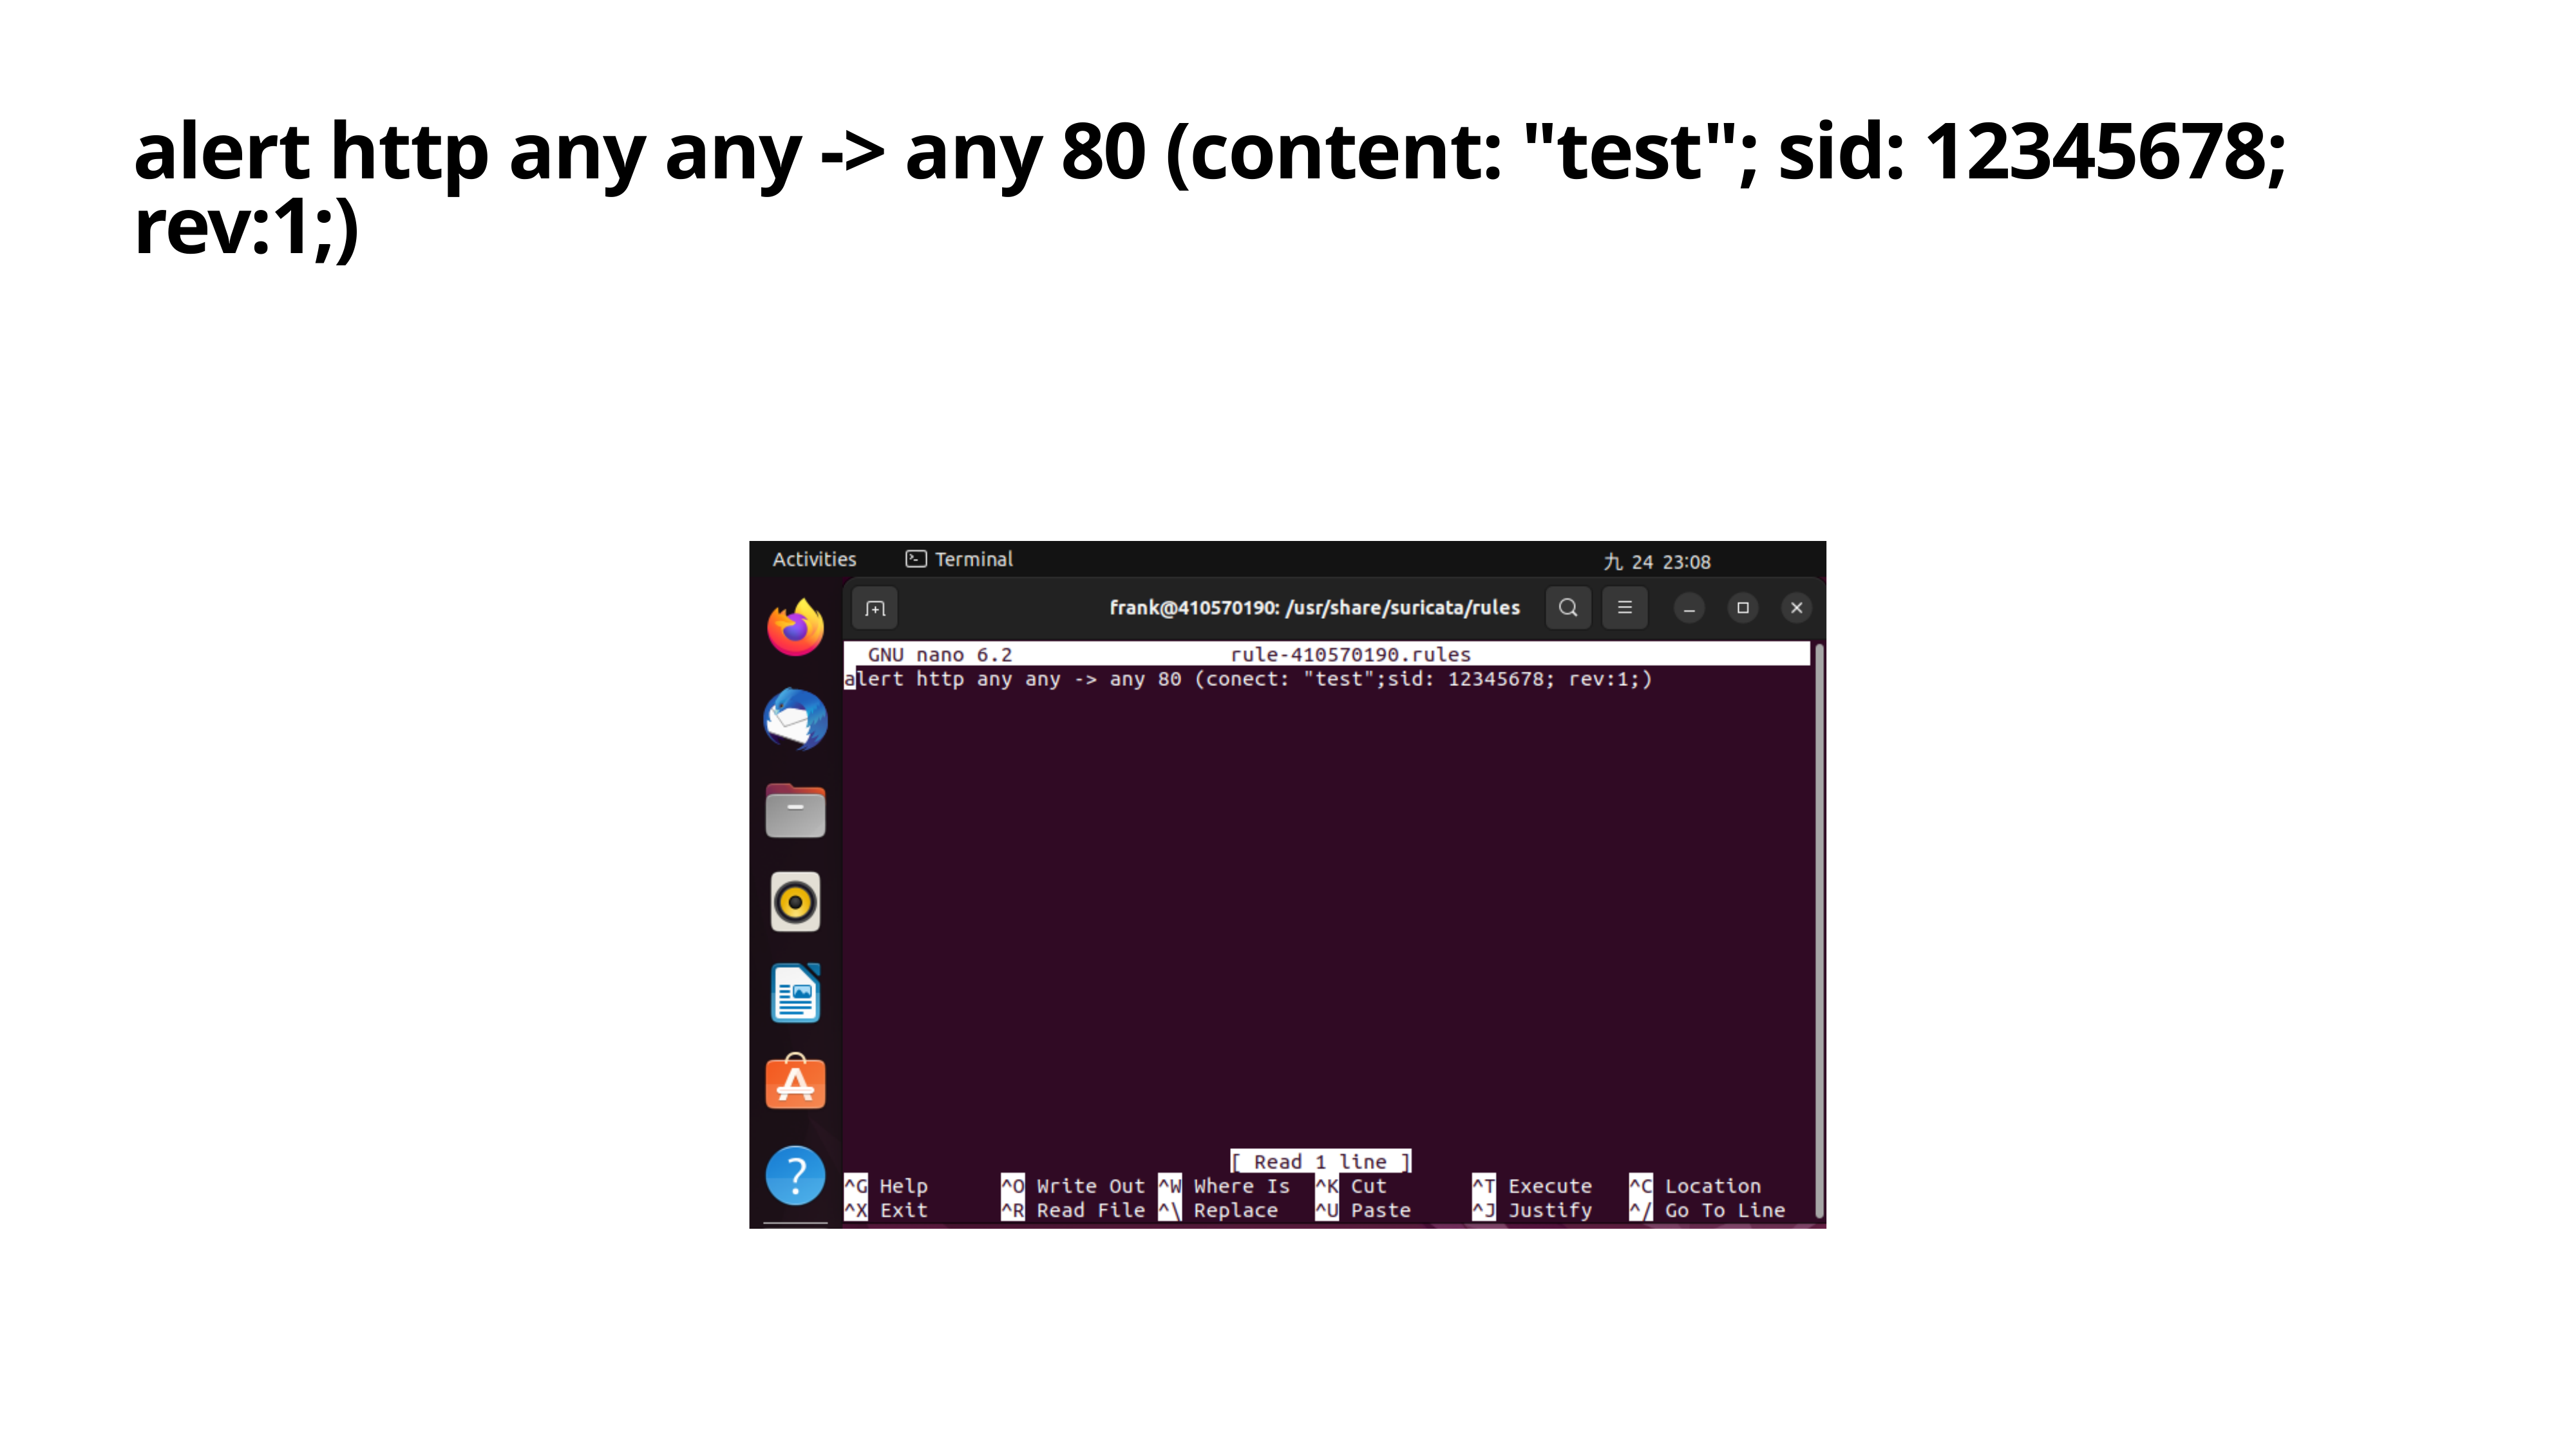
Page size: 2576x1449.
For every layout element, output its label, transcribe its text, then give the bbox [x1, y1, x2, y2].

picture [749, 540, 1827, 1229]
title alert http any any -> any 80 (content: "test"; sid: 12345678; rev:1;) [127, 113, 2449, 266]
